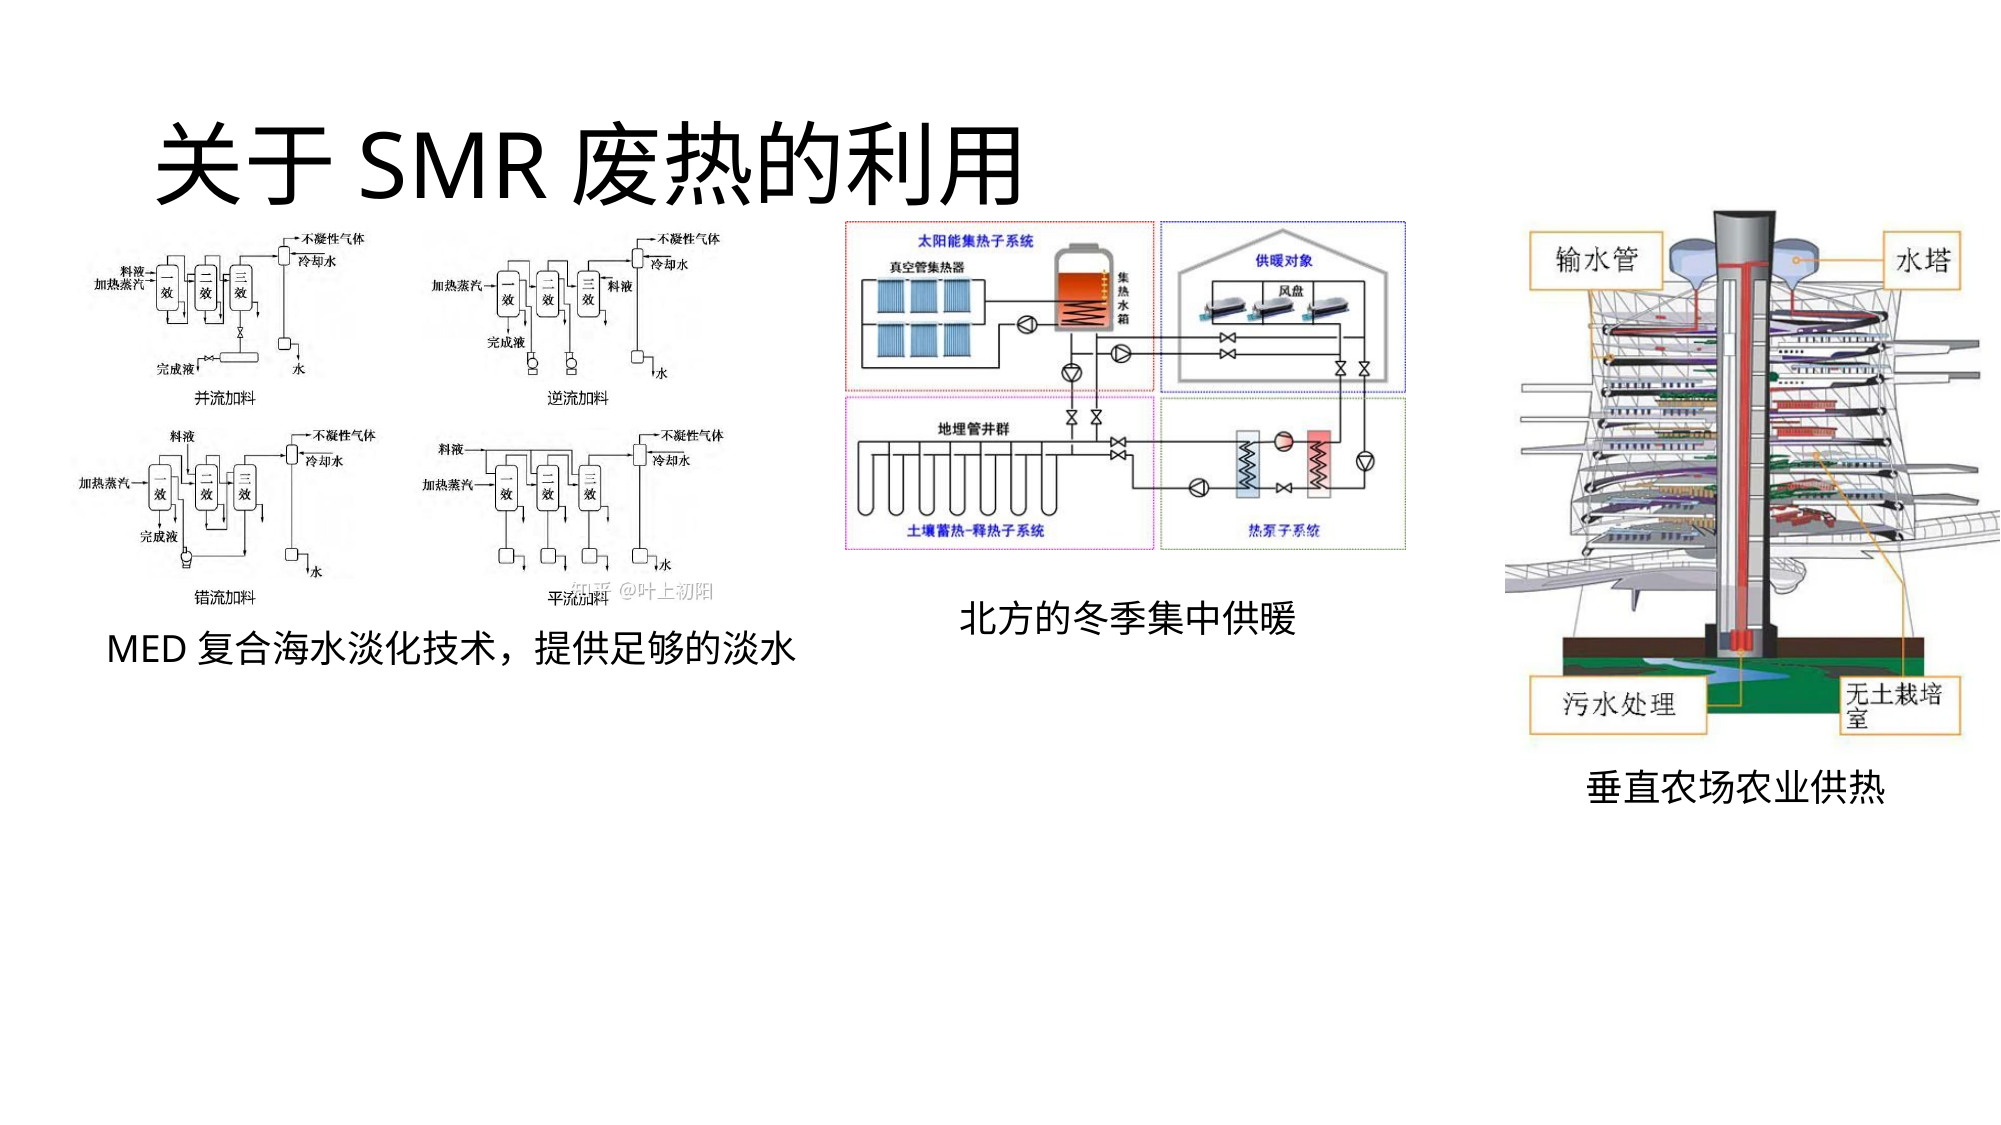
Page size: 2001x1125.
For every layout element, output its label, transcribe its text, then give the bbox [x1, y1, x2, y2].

text_box 垂直农场农业供热 [1570, 757, 2000, 817]
picture [1504, 188, 2000, 757]
title 关于SMR废热的利用 [137, 59, 1863, 278]
picture [844, 220, 1407, 551]
picture [70, 220, 730, 619]
text_box MED复合海水淡化技术，提供足够的淡水 [91, 617, 846, 678]
text_box 北方的冬季集中供暖 [944, 587, 1504, 648]
